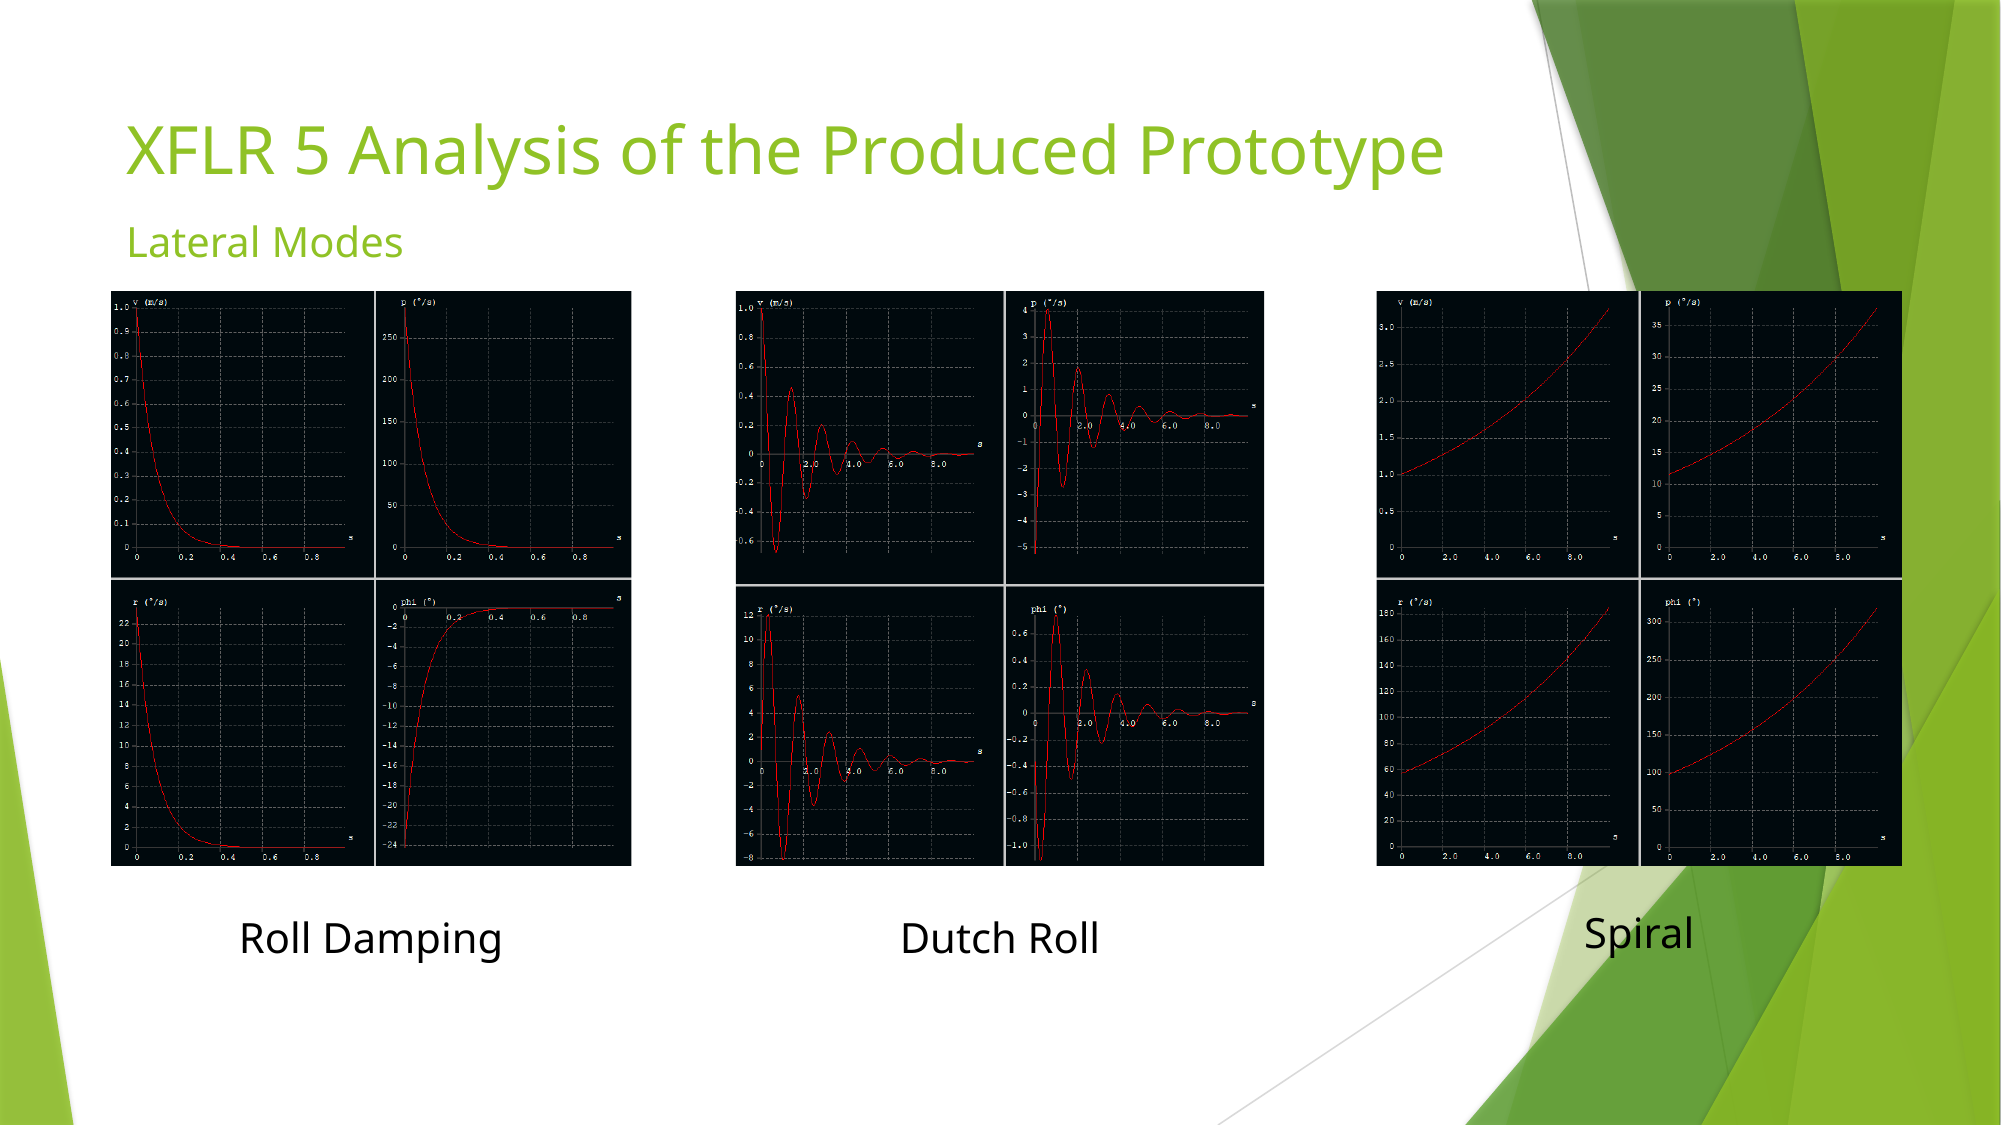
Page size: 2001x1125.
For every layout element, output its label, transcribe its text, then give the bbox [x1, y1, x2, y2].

picture [1375, 290, 1903, 867]
picture [110, 290, 632, 867]
title XFLR 5 Analysis of the Produced Prototype [111, 99, 1522, 317]
picture [735, 290, 1265, 867]
text_box Spiral [1417, 899, 1861, 989]
list Lateral Modes [111, 208, 500, 289]
text_box Roll Damping [149, 904, 593, 993]
text_box Dutch Roll [778, 904, 1222, 993]
